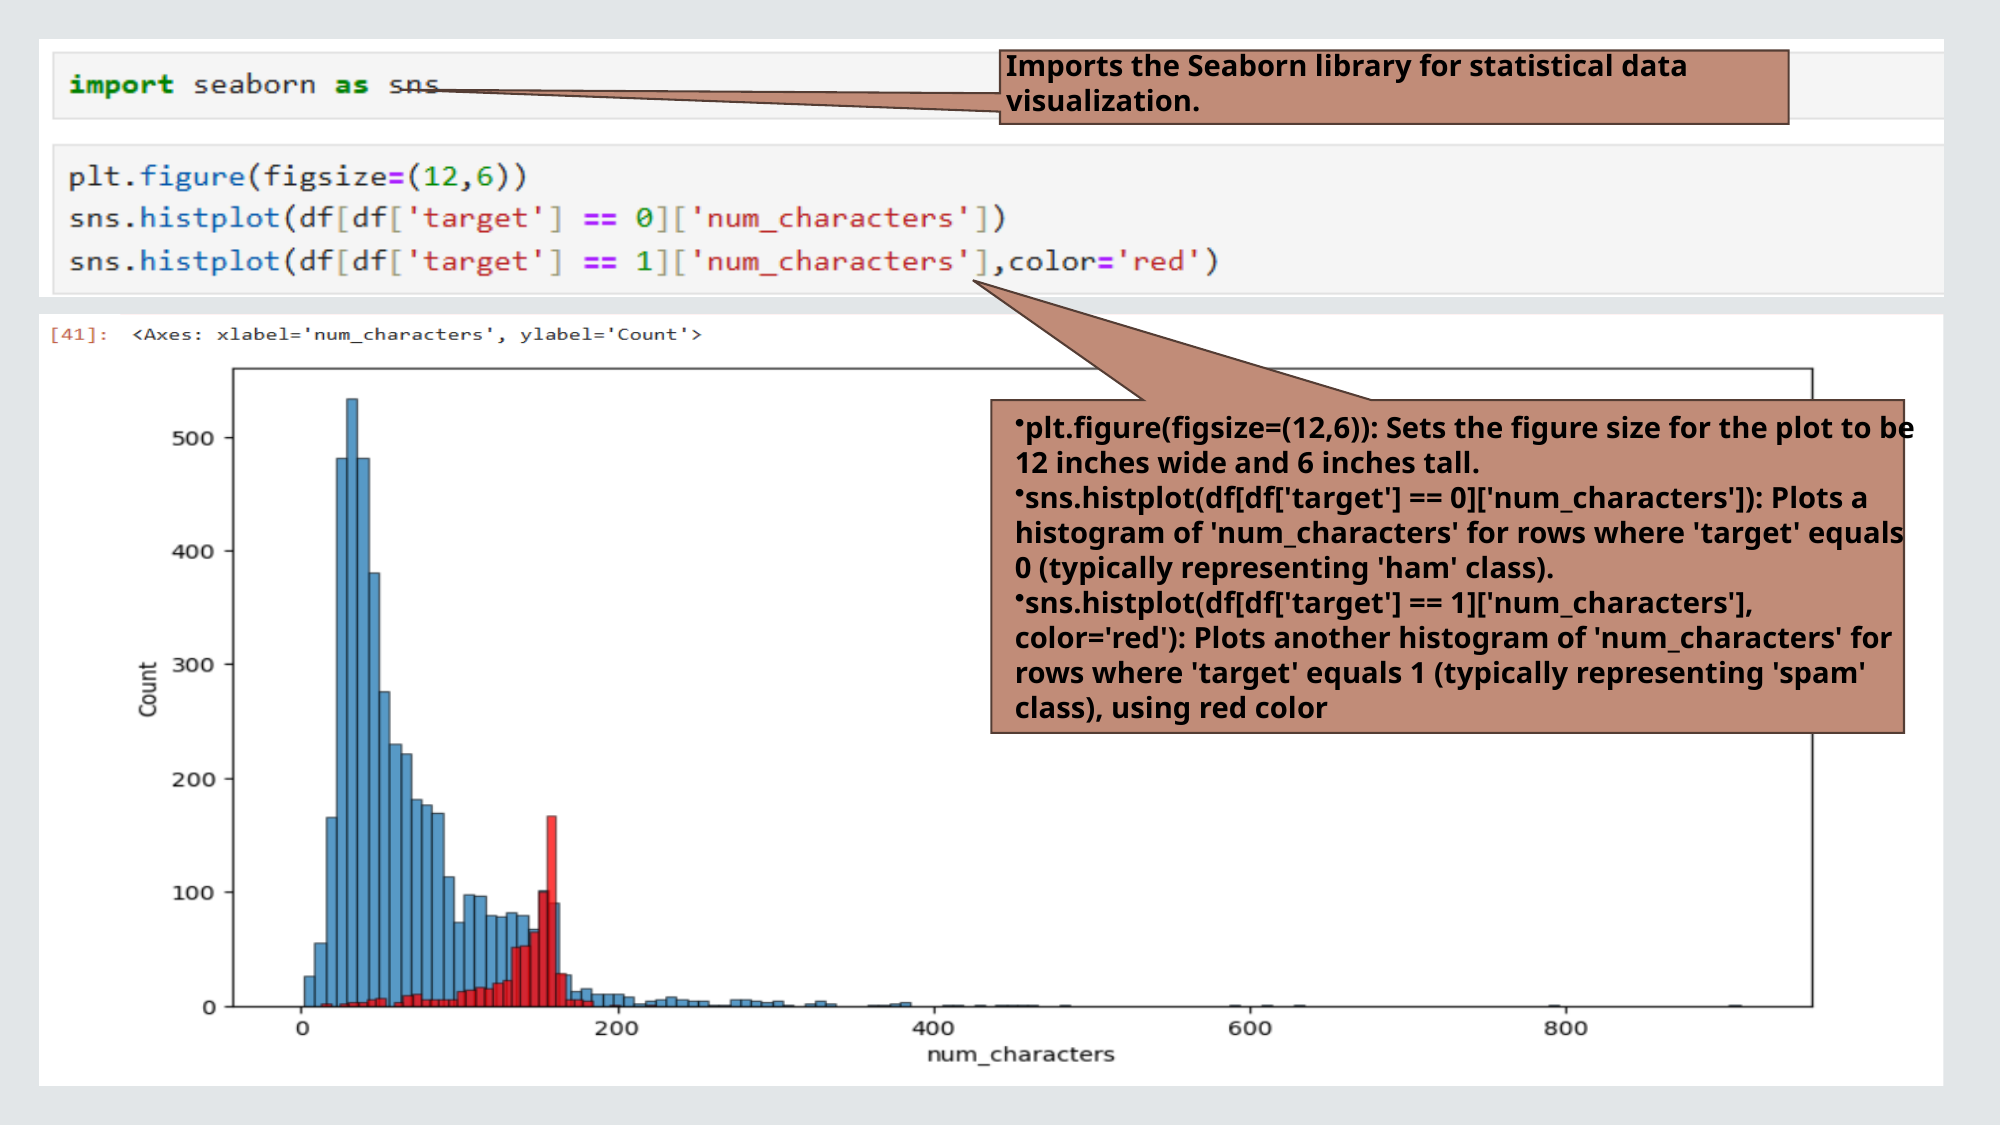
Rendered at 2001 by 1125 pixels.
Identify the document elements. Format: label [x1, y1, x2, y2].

picture [39, 314, 1944, 1086]
text_box [994, 297, 1089, 314]
list [39, 39, 1944, 297]
